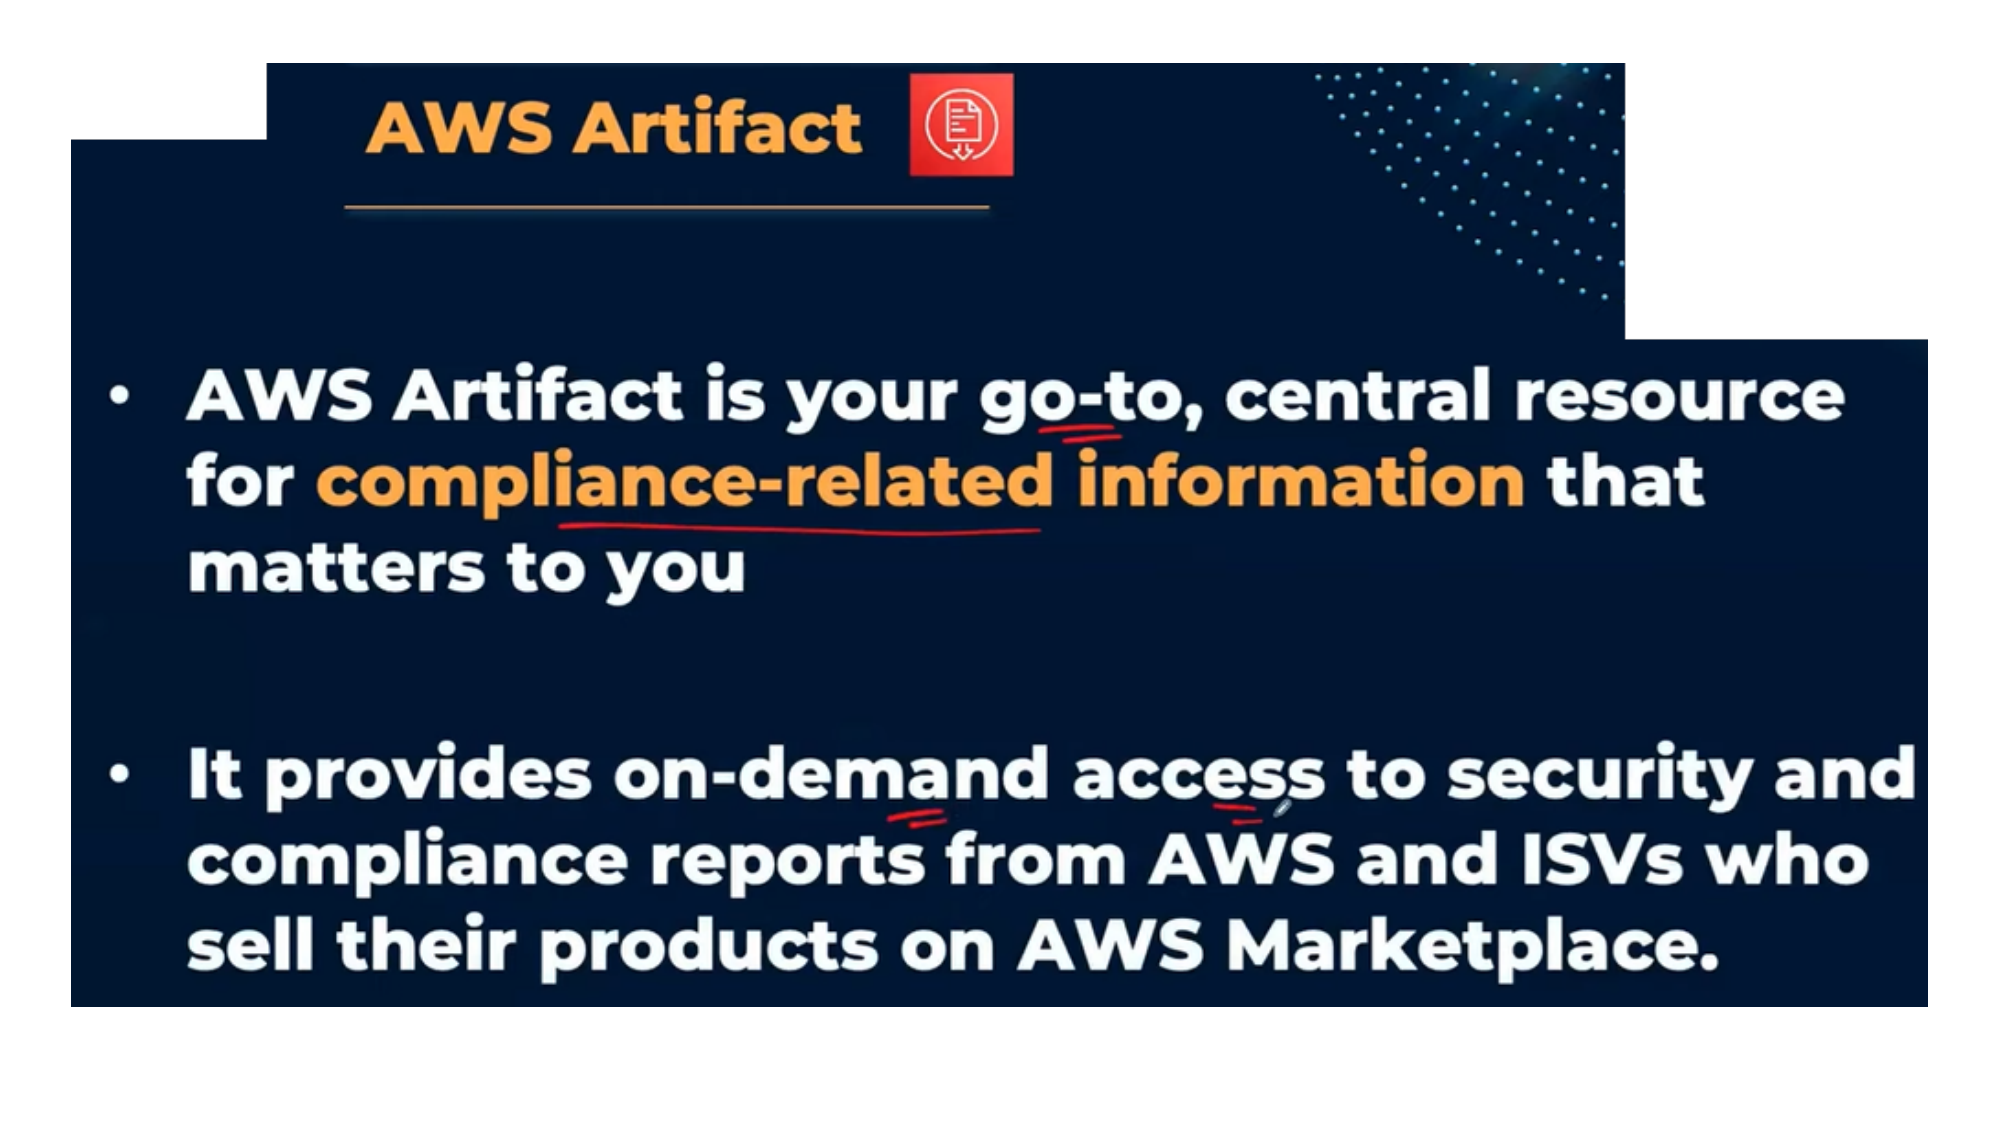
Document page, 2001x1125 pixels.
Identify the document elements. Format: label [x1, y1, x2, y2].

picture [71, 62, 1928, 1007]
